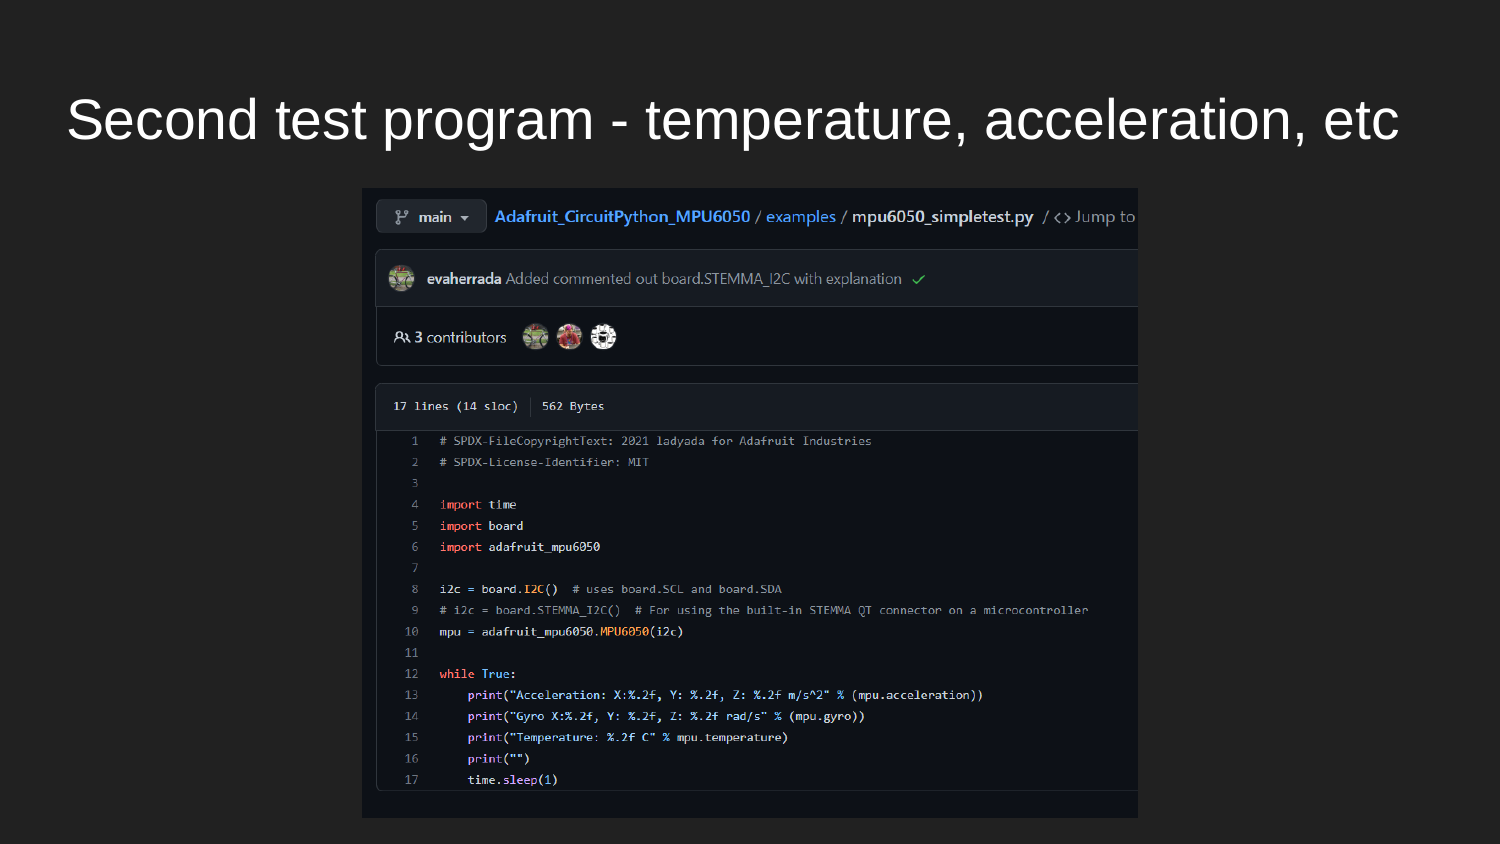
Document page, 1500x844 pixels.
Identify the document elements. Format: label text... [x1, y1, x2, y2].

title Second test program - temperature, acceleration, etc [51, 72, 1449, 167]
picture [361, 188, 1138, 818]
